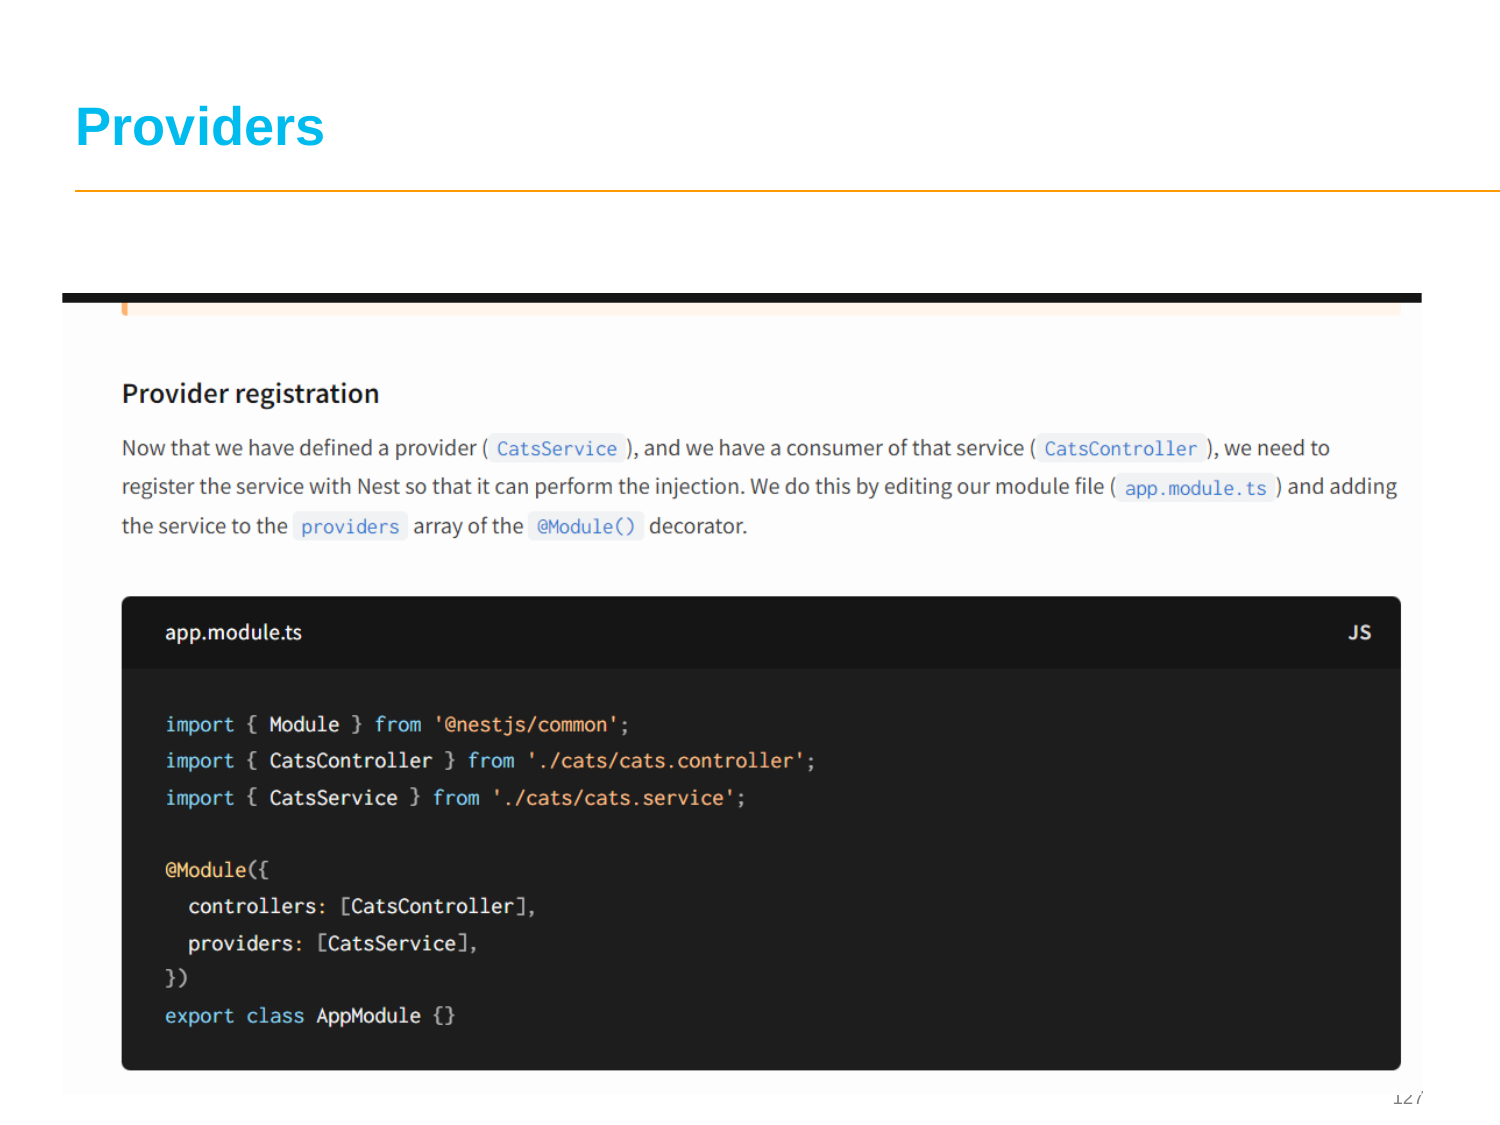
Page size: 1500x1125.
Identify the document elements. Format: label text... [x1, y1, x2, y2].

title Providers [75, 27, 1422, 157]
picture [62, 293, 1422, 1095]
